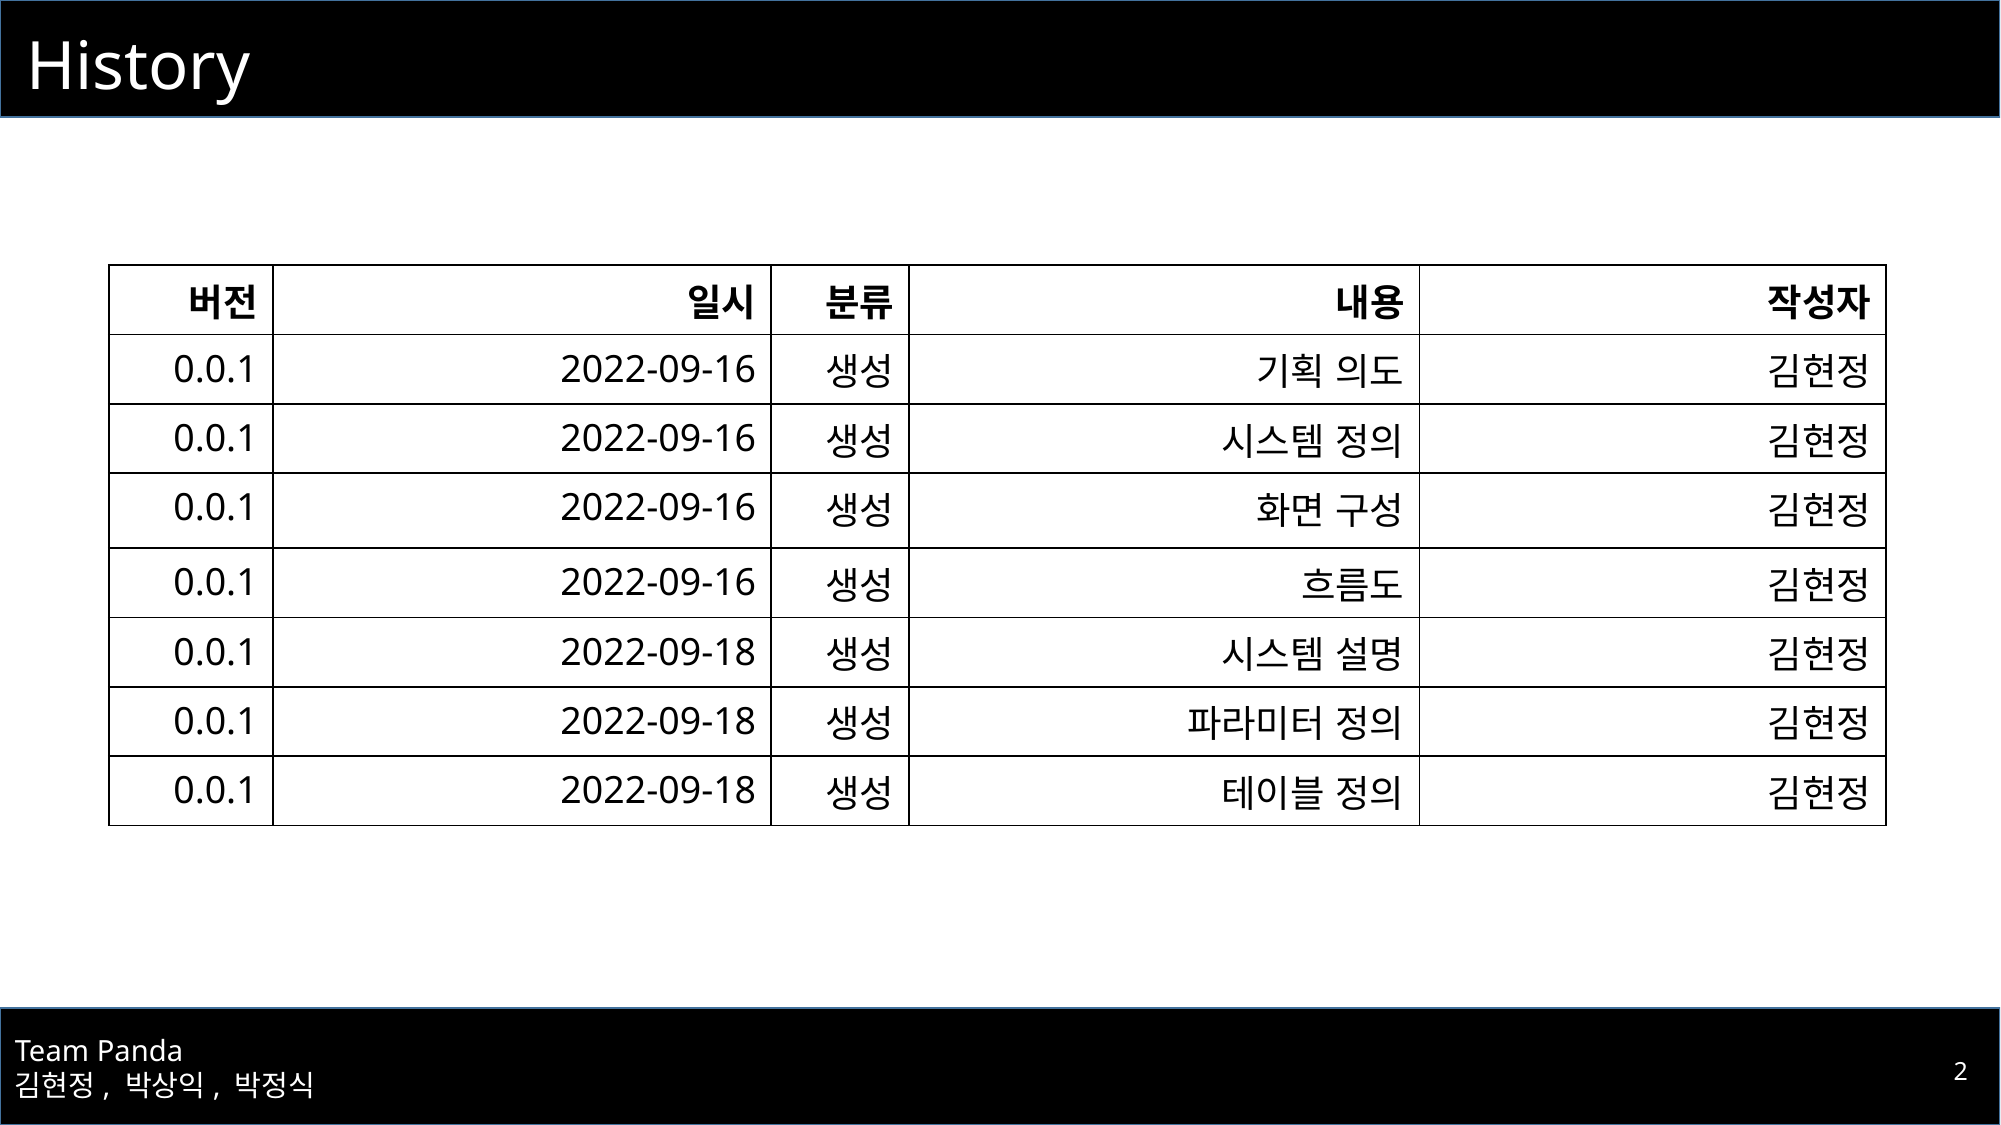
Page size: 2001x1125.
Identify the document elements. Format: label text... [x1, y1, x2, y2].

title History [10, 3, 1736, 132]
table_cell 0.0.1 [110, 405, 272, 472]
table_cell 김현정 [1420, 618, 1885, 686]
table_cell 김현정 [1420, 757, 1885, 825]
table_cell 생성 [772, 757, 908, 825]
table_cell 생성 [772, 335, 908, 403]
table_cell 시스템 정의 [910, 405, 1419, 472]
table_cell 김현정 [1420, 688, 1885, 755]
table_header 버전 [110, 266, 272, 334]
table_cell 2022-09-18 [274, 757, 770, 825]
table_cell 흐름도 [910, 549, 1419, 617]
table_cell 0.0.1 [110, 618, 272, 686]
table_cell 김현정 [1420, 474, 1885, 547]
table_cell 생성 [772, 405, 908, 472]
table_cell 2022-09-16 [274, 474, 770, 547]
table_header 작성자 [1420, 266, 1885, 334]
table_header 일시 [274, 266, 770, 334]
table_cell 김현정 [1420, 335, 1885, 403]
table_cell 테이블 정의 [910, 757, 1419, 825]
table_cell 화면 구성 [910, 474, 1419, 547]
table_cell 생성 [772, 549, 908, 617]
table_cell 2022-09-16 [274, 405, 770, 472]
table_header 분류 [772, 266, 908, 334]
table_cell 생성 [772, 618, 908, 686]
table_cell 2022-09-18 [274, 688, 770, 755]
table_cell 시스템 설명 [910, 618, 1419, 686]
table_cell 0.0.1 [110, 757, 272, 825]
table_cell 0.0.1 [110, 688, 272, 755]
table_cell 2022-09-16 [274, 335, 770, 403]
table_cell 생성 [772, 688, 908, 755]
table_cell 생성 [772, 474, 908, 547]
table_cell 0.0.1 [110, 549, 272, 617]
table_cell 김현정 [1420, 405, 1885, 472]
table_cell 김현정 [1420, 549, 1885, 617]
table_header 내용 [910, 266, 1419, 334]
table_cell 2022-09-16 [274, 549, 770, 617]
table_cell 0.0.1 [110, 474, 272, 547]
table_cell 0.0.1 [110, 335, 272, 403]
table_cell 2022-09-18 [274, 618, 770, 686]
table_cell 기획 의도 [910, 335, 1419, 403]
table_cell 파라미터 정의 [910, 688, 1419, 755]
